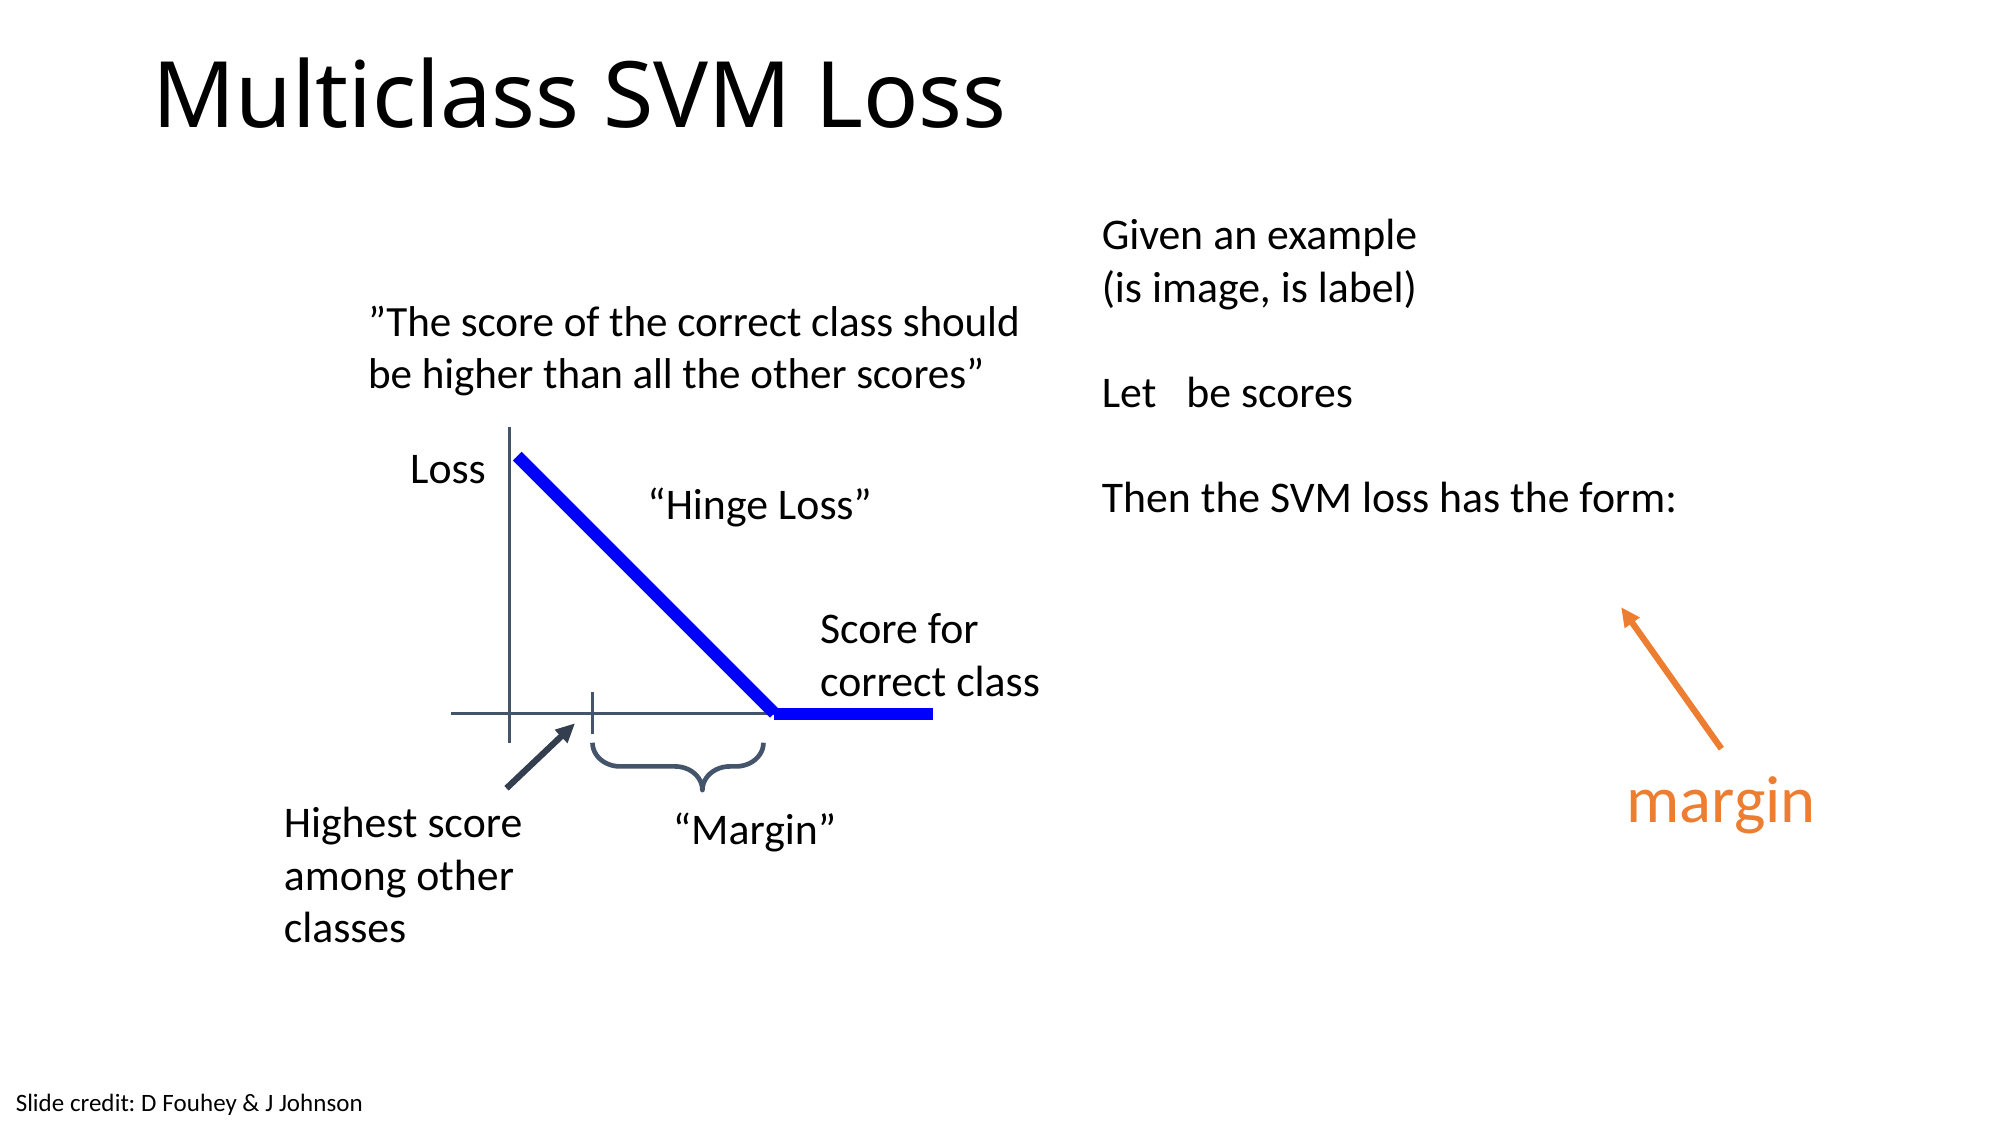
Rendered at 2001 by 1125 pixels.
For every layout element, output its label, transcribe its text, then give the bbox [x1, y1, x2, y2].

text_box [506, 723, 575, 789]
text_box Slide credit: D Fouhey & J Johnson [1, 1079, 379, 1125]
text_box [1621, 607, 1722, 749]
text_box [517, 456, 775, 714]
text_box “Margin” [658, 793, 854, 861]
list ”The score of the correct class should be higher than all the other scores” [353, 286, 1056, 419]
text_box [592, 742, 764, 791]
text_box margin [1611, 748, 1831, 844]
text_box Loss [395, 432, 501, 500]
text_box Highest score among other classes [269, 786, 661, 959]
text_box “Hinge Loss” [775, 468, 887, 536]
title Multiclass SVM Loss [137, 29, 1863, 165]
text_box Score for correct class [805, 592, 1075, 713]
